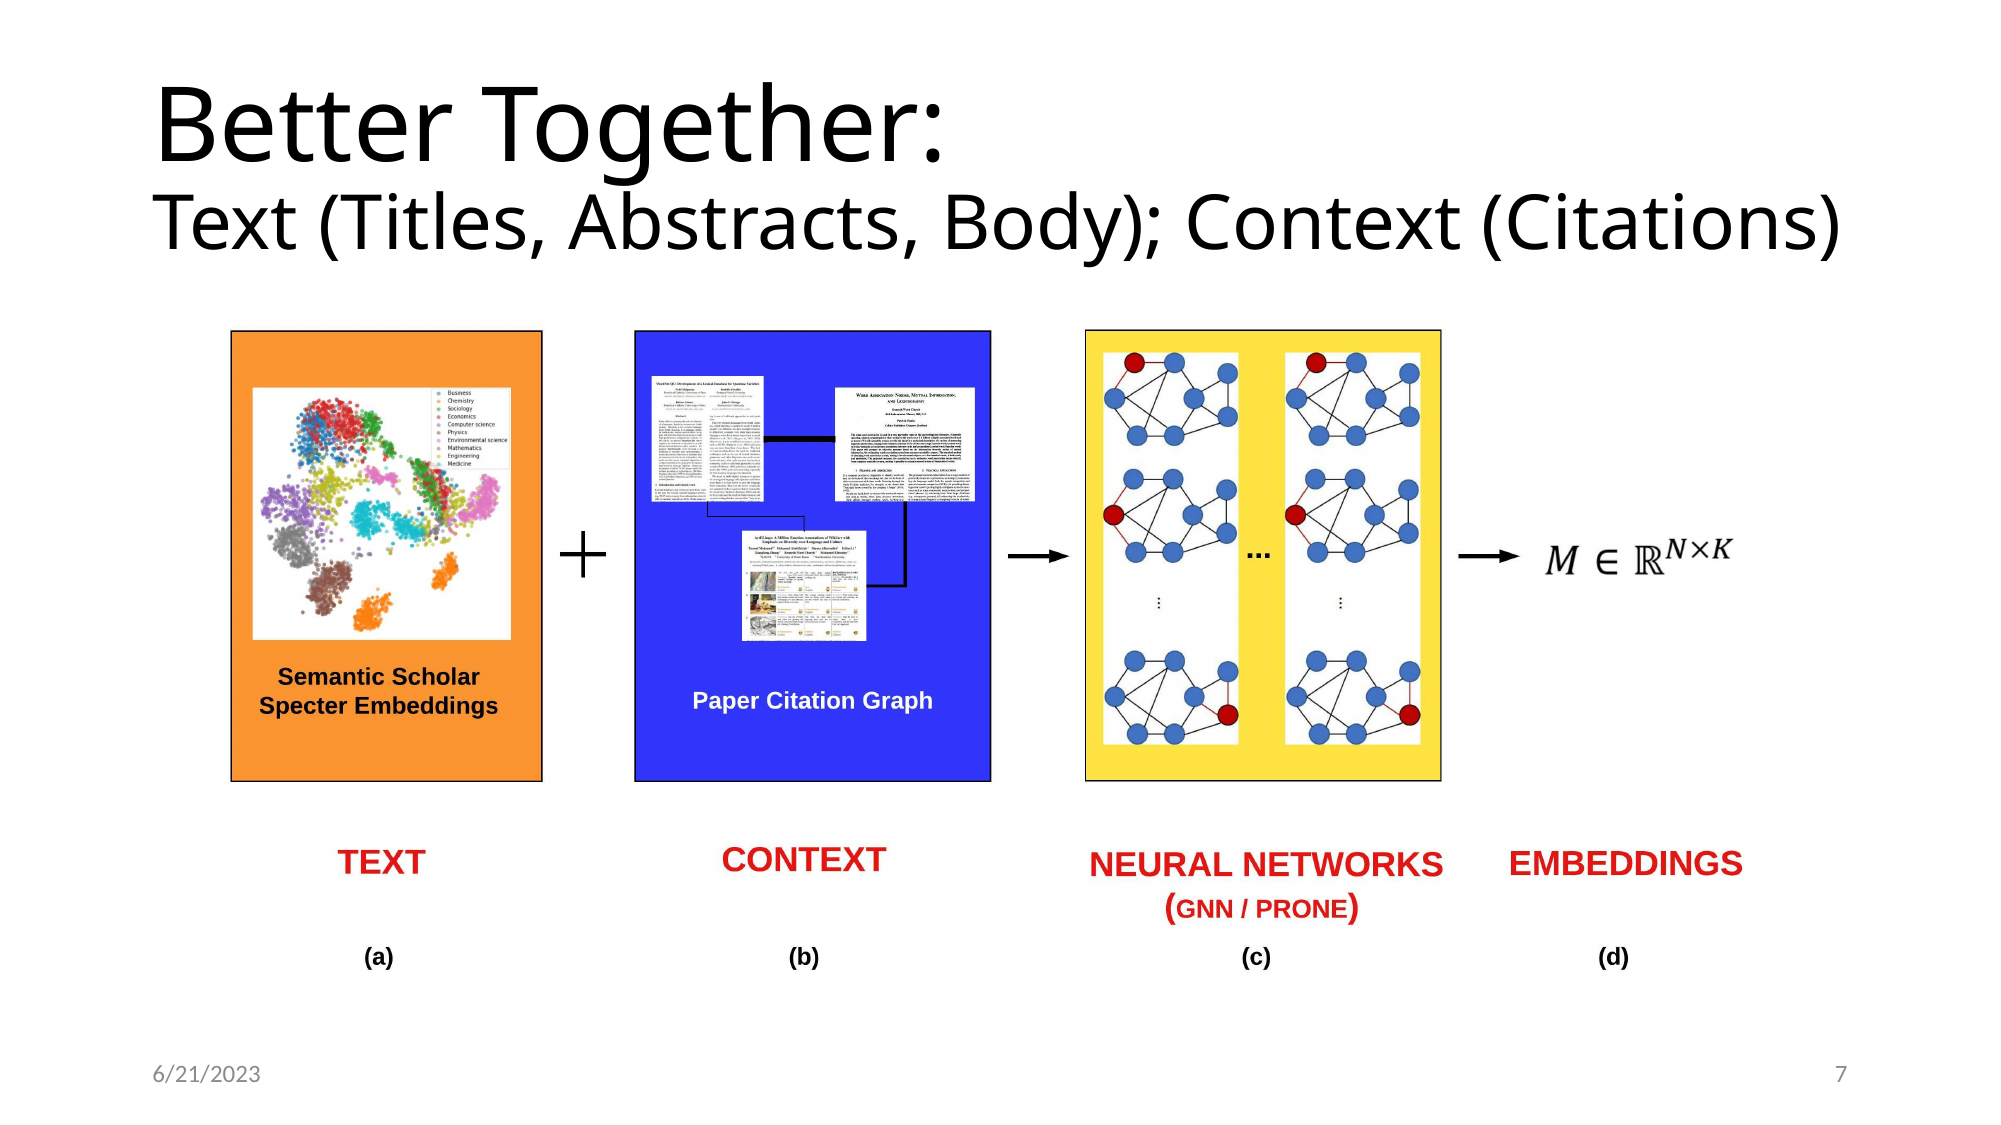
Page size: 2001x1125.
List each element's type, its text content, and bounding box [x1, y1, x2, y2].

title Better Together: Text (Titles, Abstracts, Body); Context (Citations) [137, 59, 1863, 278]
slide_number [137, 1042, 588, 1103]
slide_number 7 [1412, 1042, 1863, 1103]
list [200, 299, 1800, 1014]
